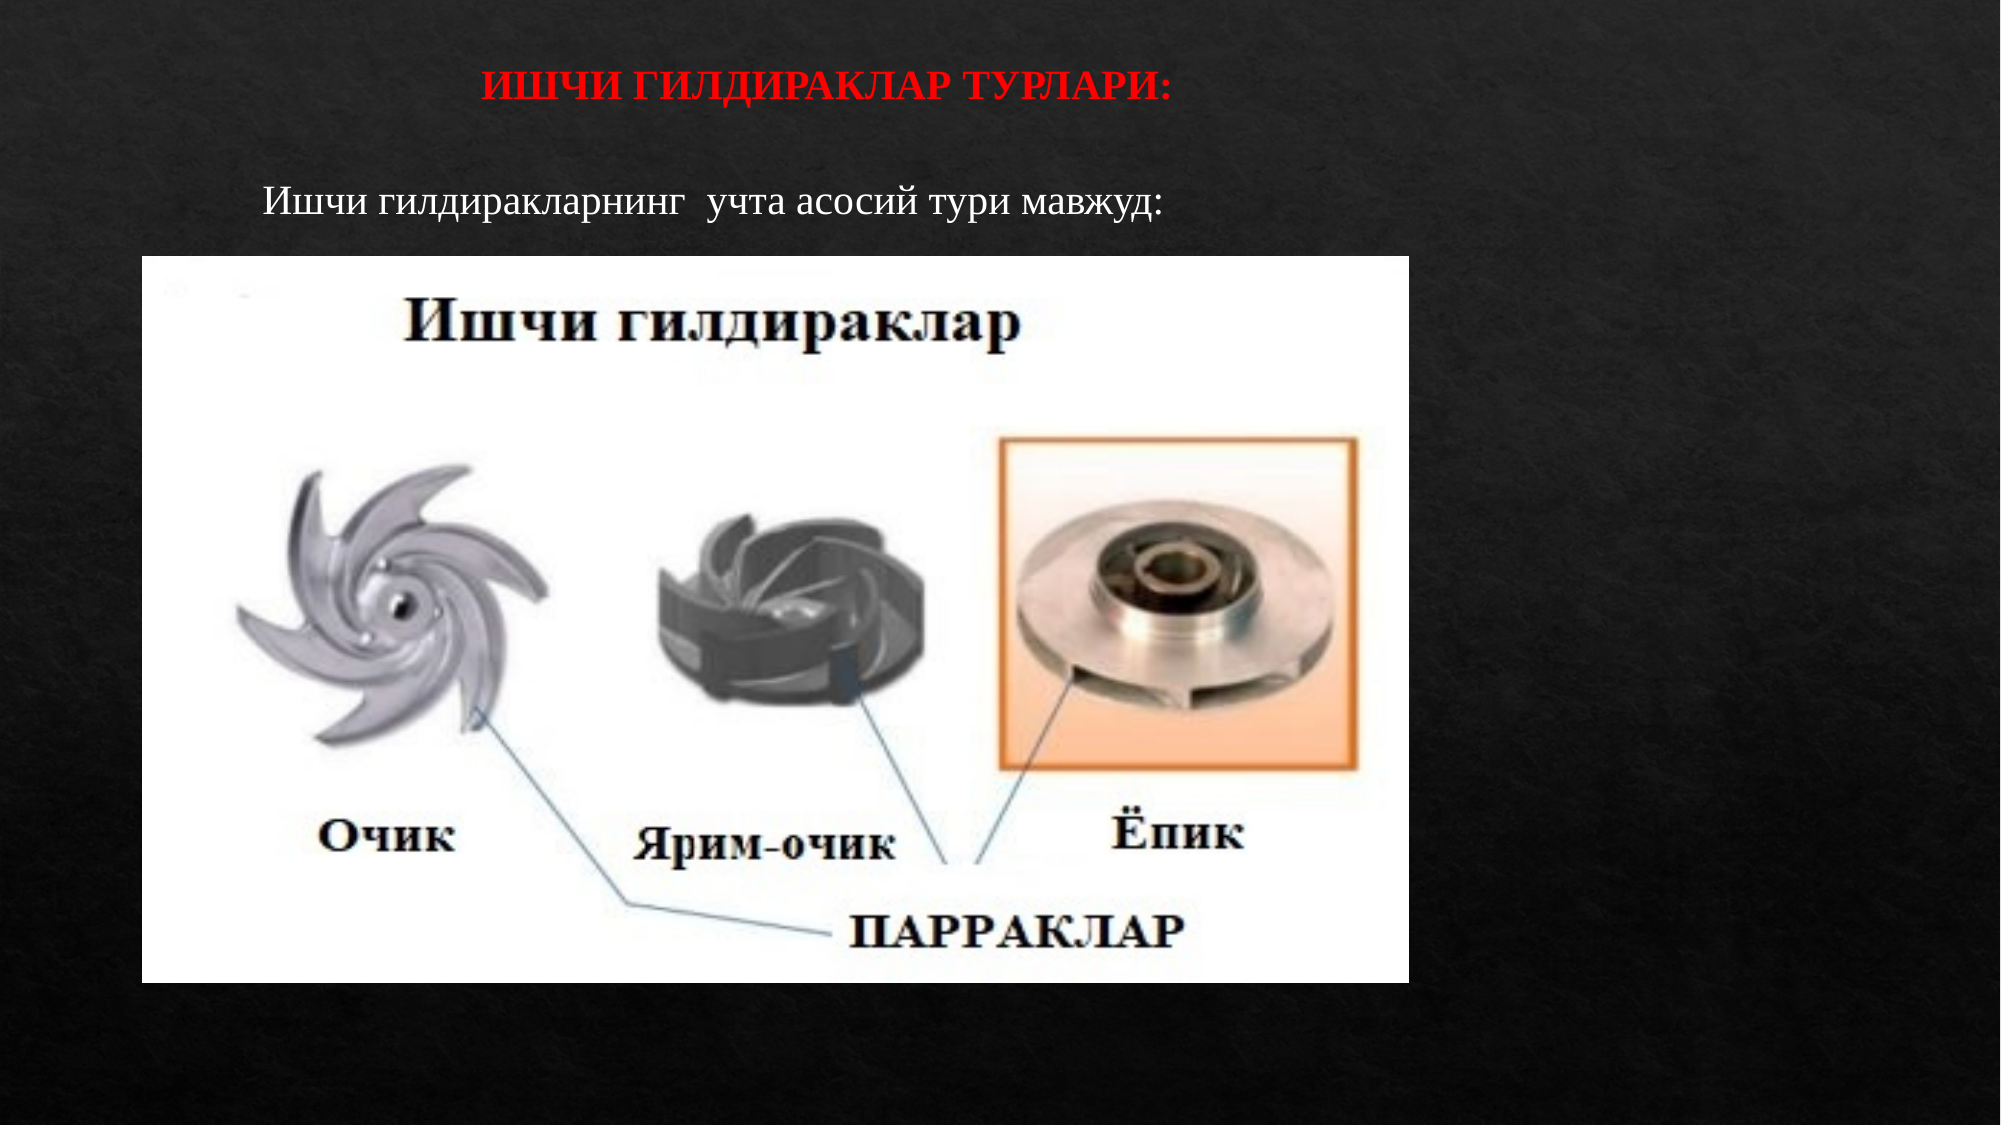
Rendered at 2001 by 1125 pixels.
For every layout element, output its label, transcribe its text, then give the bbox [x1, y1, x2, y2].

picture [141, 256, 1409, 984]
text_box Ишчи гилдиракларнинг учта асосий тури мавжуд: [247, 165, 1357, 230]
text_box ИШЧИ ГИЛДИРАКЛАР ТУРЛАРИ: [434, 50, 1198, 115]
